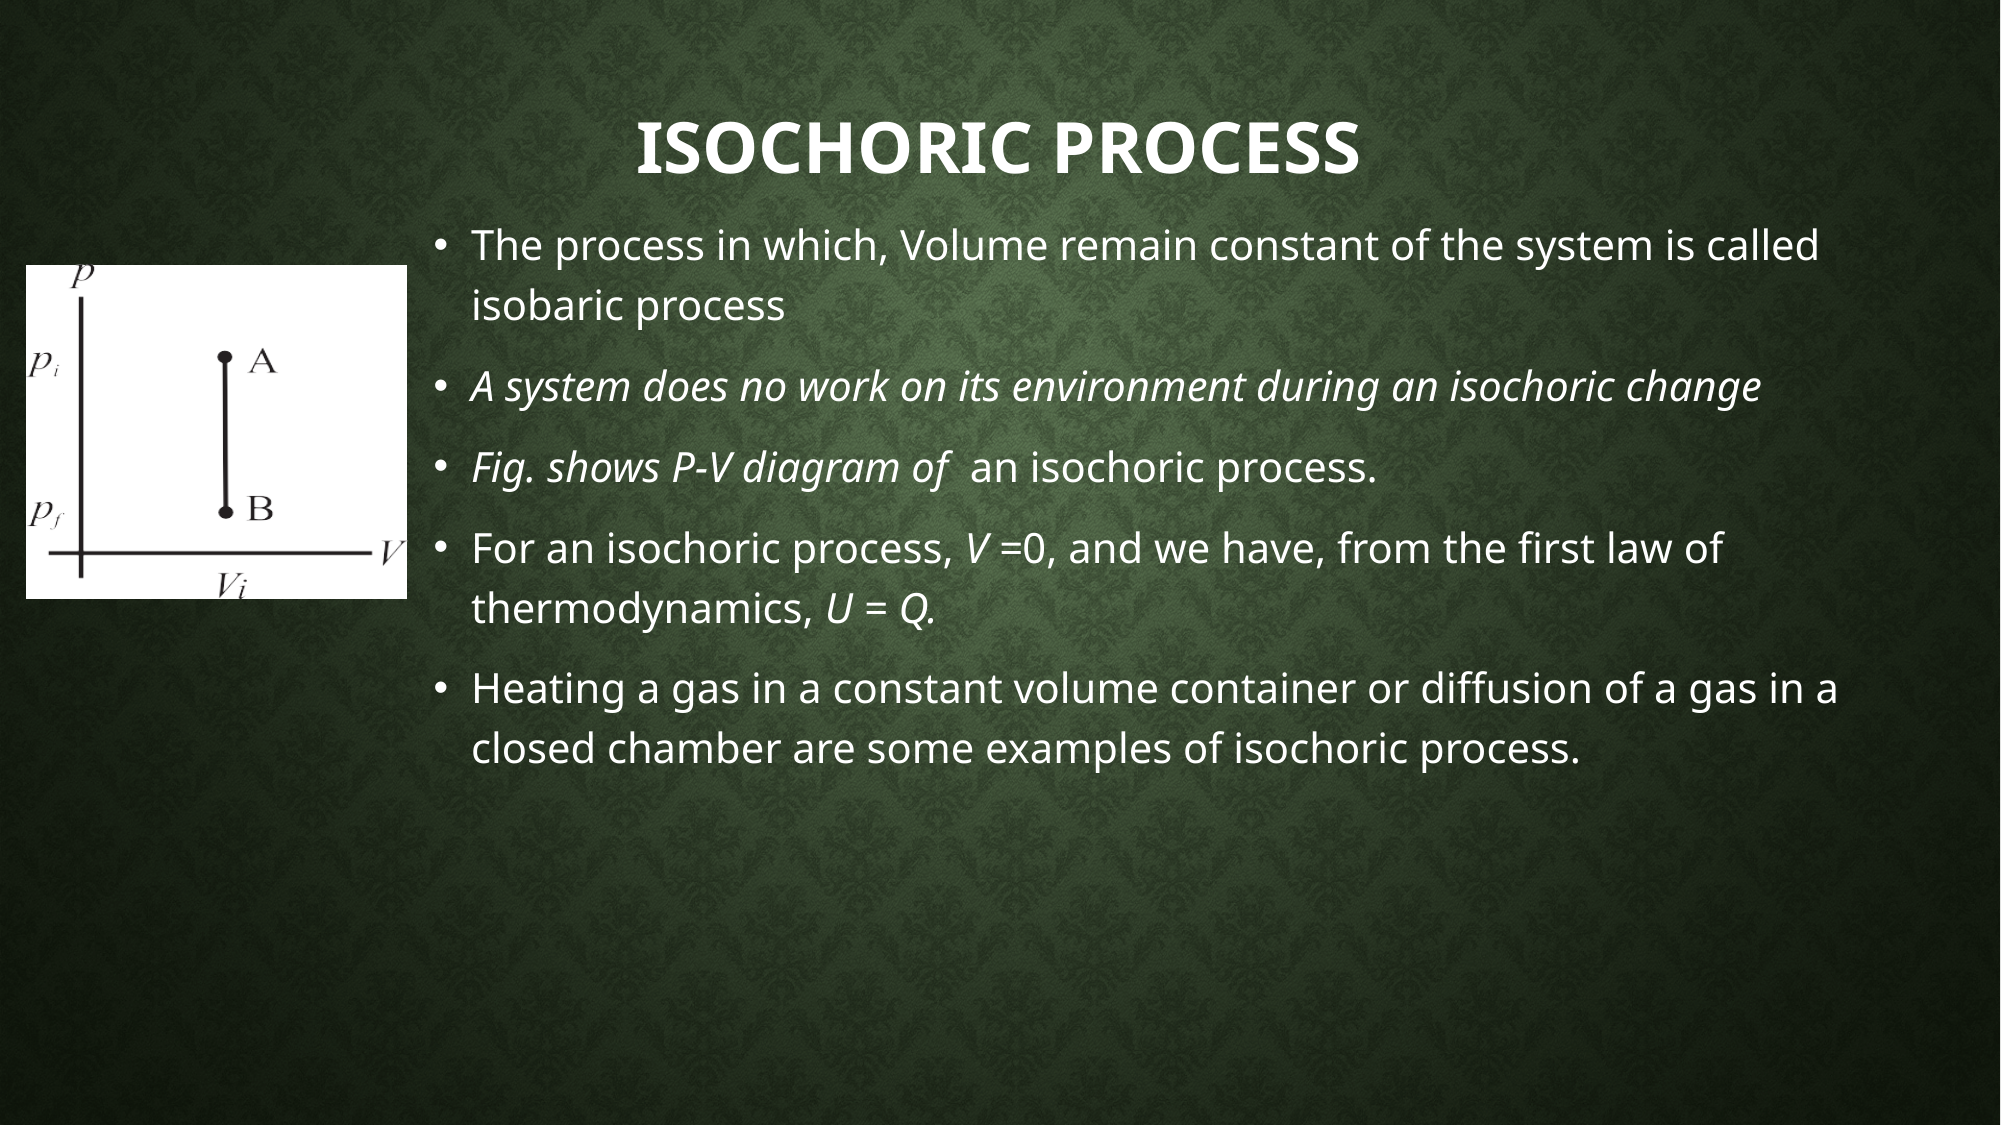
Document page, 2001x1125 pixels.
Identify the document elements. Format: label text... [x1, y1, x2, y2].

picture [25, 264, 408, 599]
title Isochoric process [149, 99, 1849, 202]
